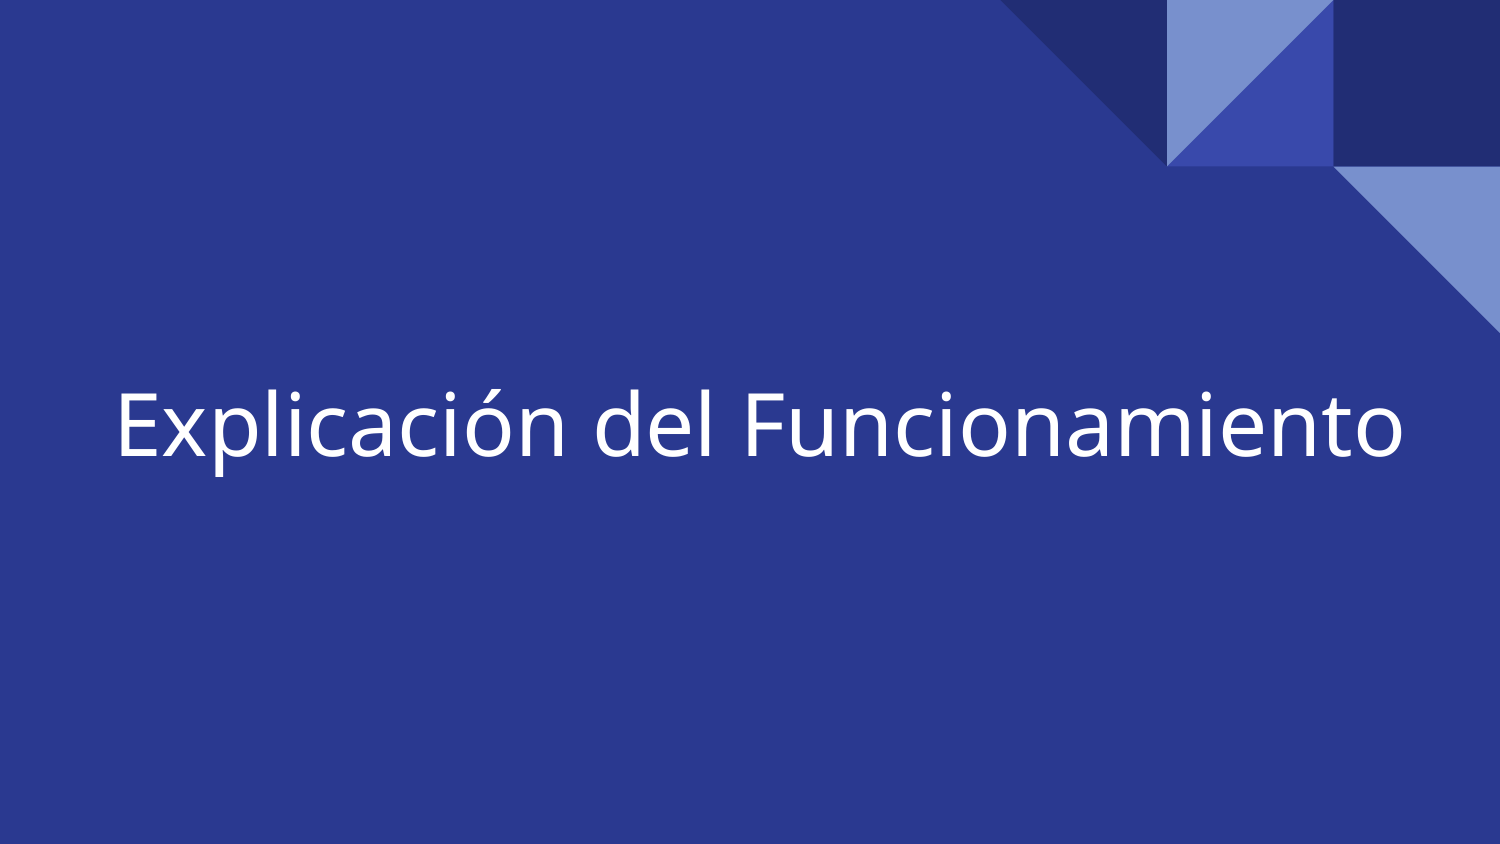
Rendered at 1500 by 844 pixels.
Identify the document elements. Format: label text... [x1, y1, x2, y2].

title Explicación del Funcionamiento [98, 353, 1447, 491]
